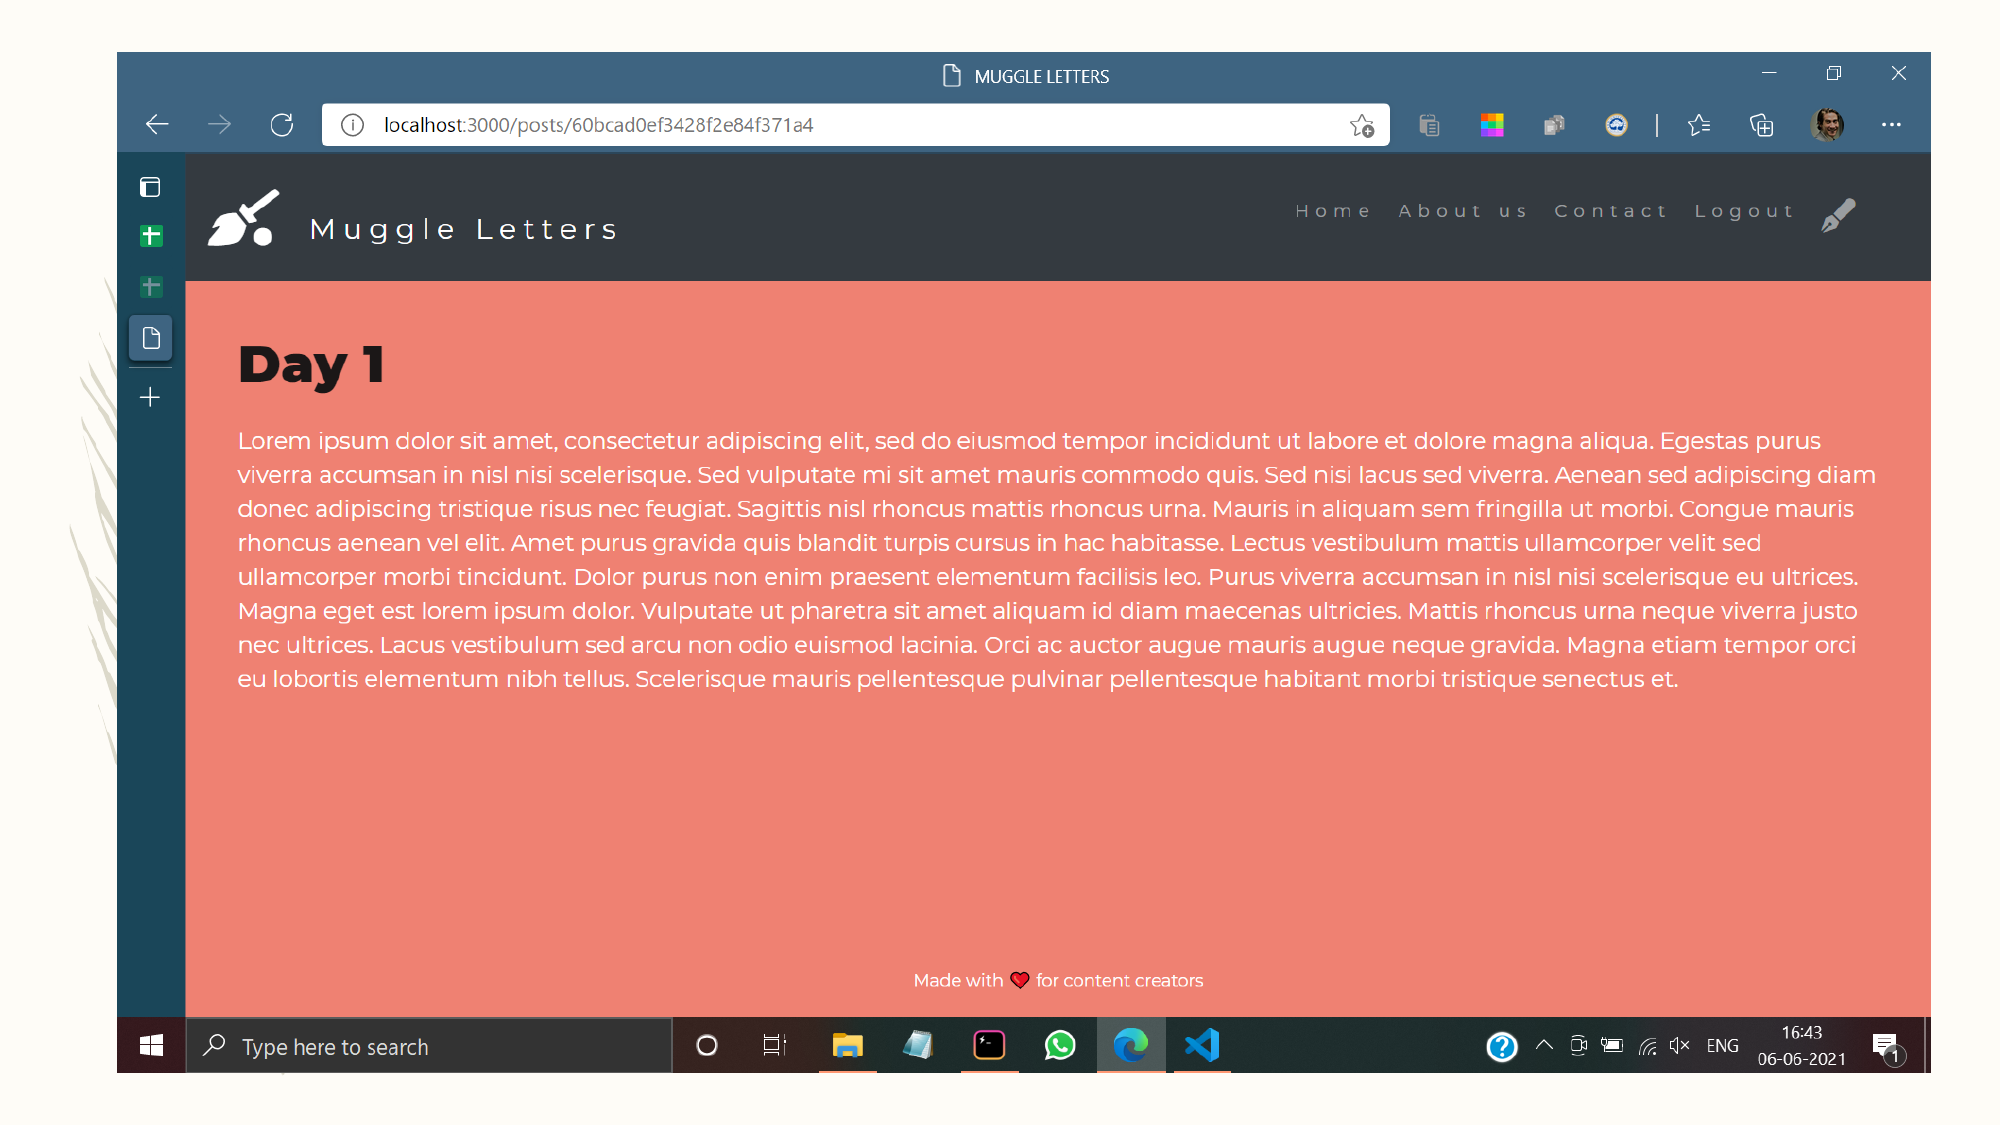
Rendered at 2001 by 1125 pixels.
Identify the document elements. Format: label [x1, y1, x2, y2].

picture [116, 52, 1932, 1073]
